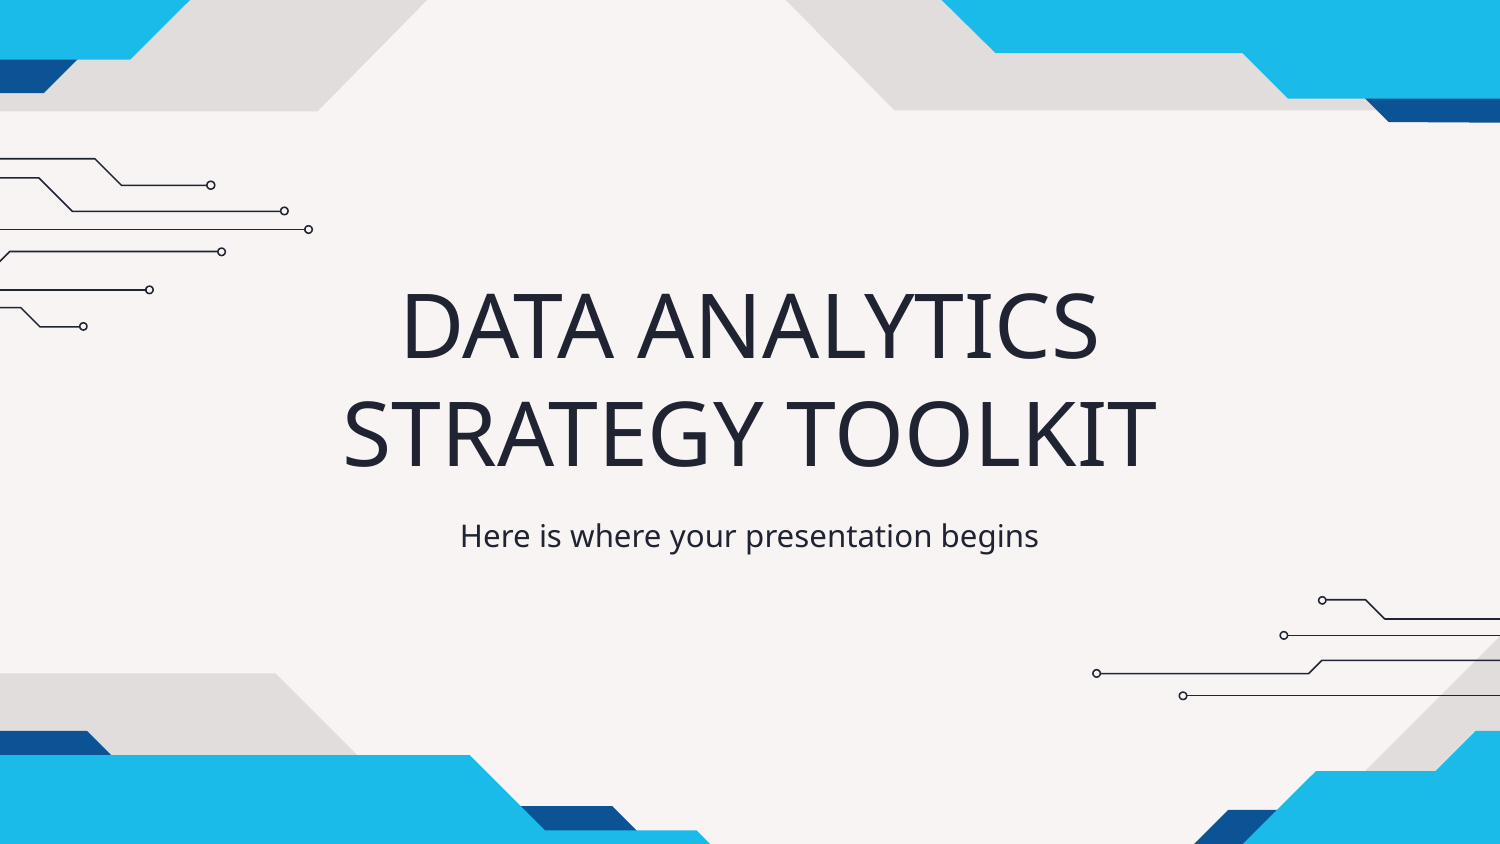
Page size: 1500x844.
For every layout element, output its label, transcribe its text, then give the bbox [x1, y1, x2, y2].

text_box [1092, 596, 1500, 700]
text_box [0, 158, 313, 331]
title DATA ANALYTICS STRATEGY TOOLKIT [228, 234, 1272, 500]
subtitle Here is where your presentation begins [228, 501, 1272, 566]
